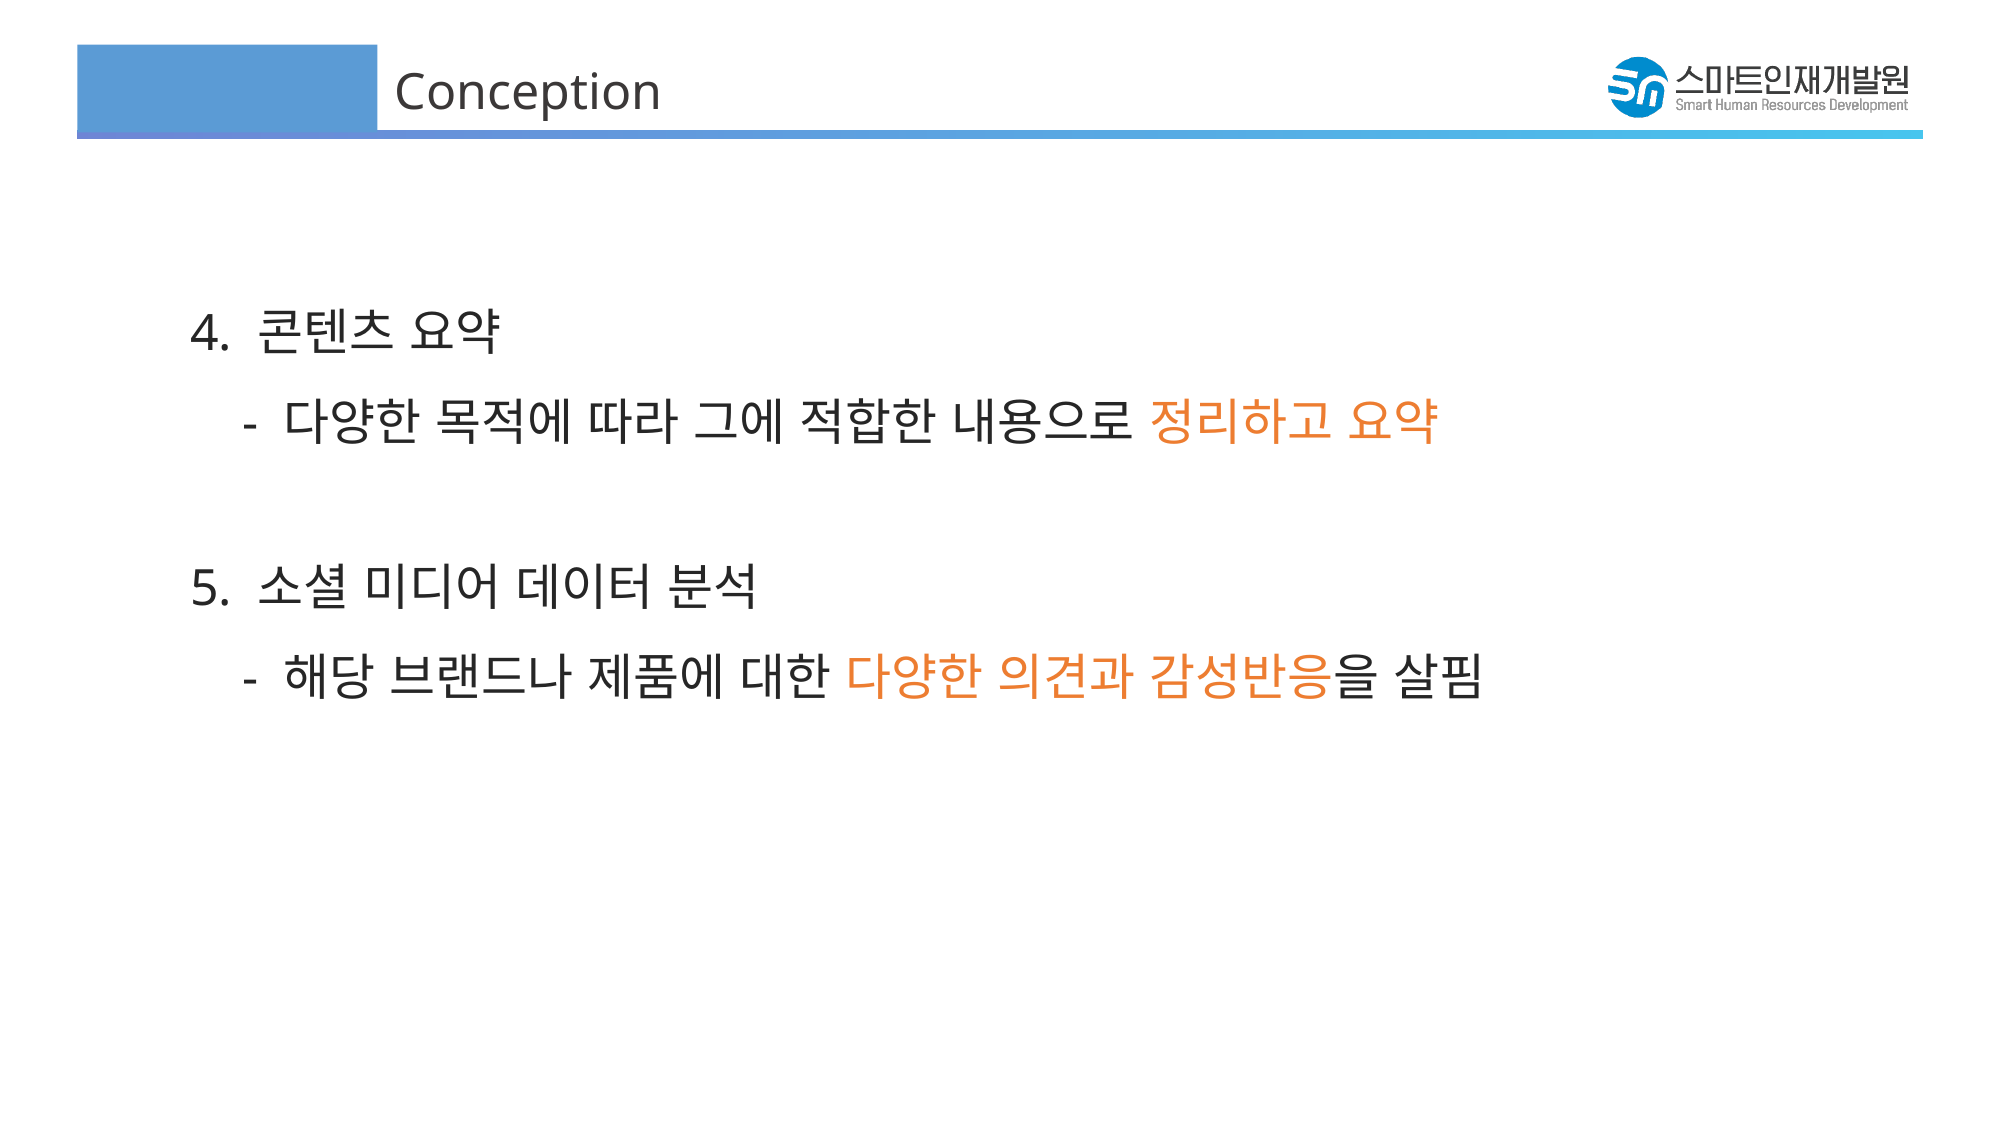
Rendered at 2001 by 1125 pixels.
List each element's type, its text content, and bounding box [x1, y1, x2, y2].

picture [77, 44, 1923, 139]
text_box Conception [379, 51, 756, 127]
text_box 4. 콘텐츠 요약 - 다양한 목적에 따라 그에 적합한 내용으로 정리하고 요약 5. 소셜 미디어 데이터 분석 - 해당 브랜드나 제품에 대한 다양한 의견과 감성반응을 살핌 [174, 262, 1886, 714]
